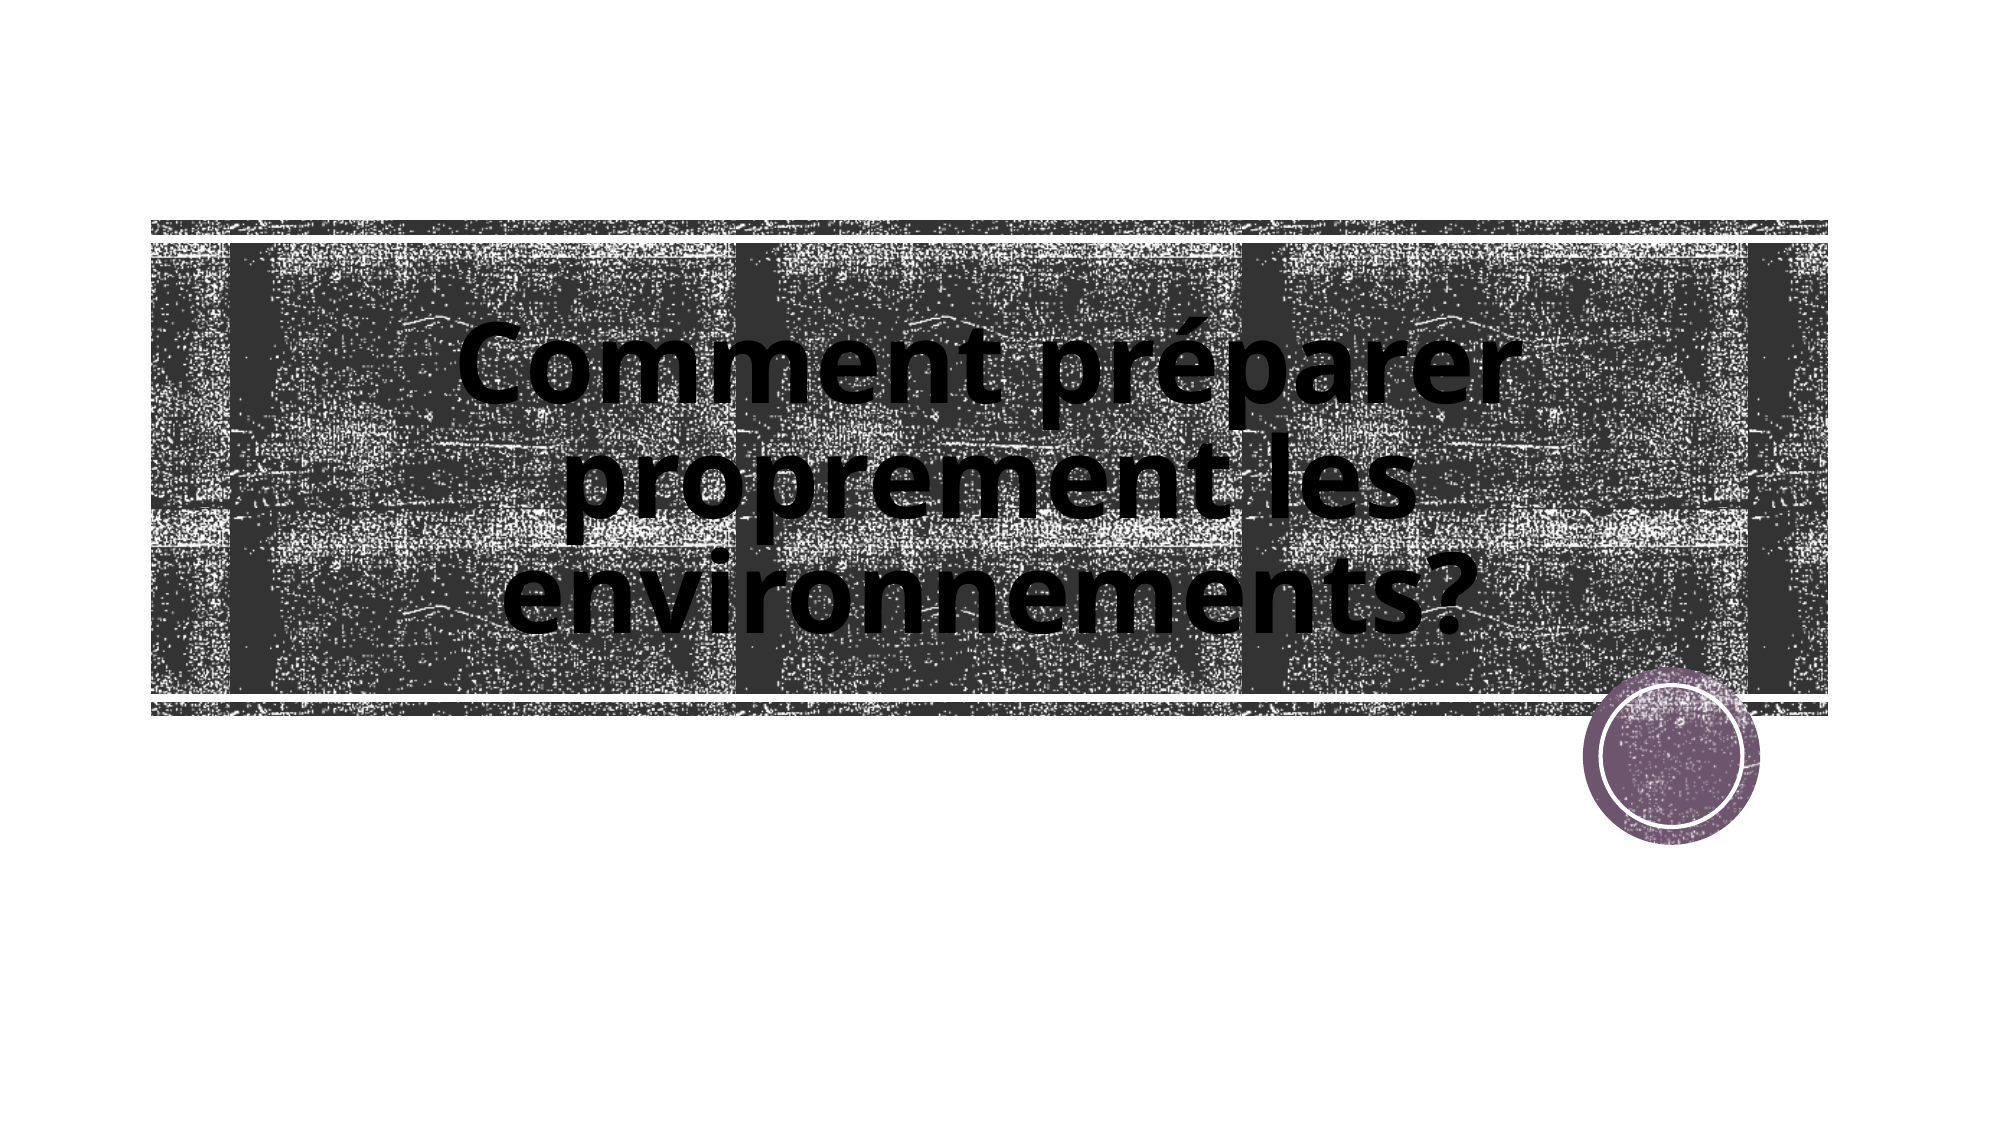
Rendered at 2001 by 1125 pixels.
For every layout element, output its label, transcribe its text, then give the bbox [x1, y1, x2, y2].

title Comment préparer proprement les environnements? [172, 234, 1808, 733]
